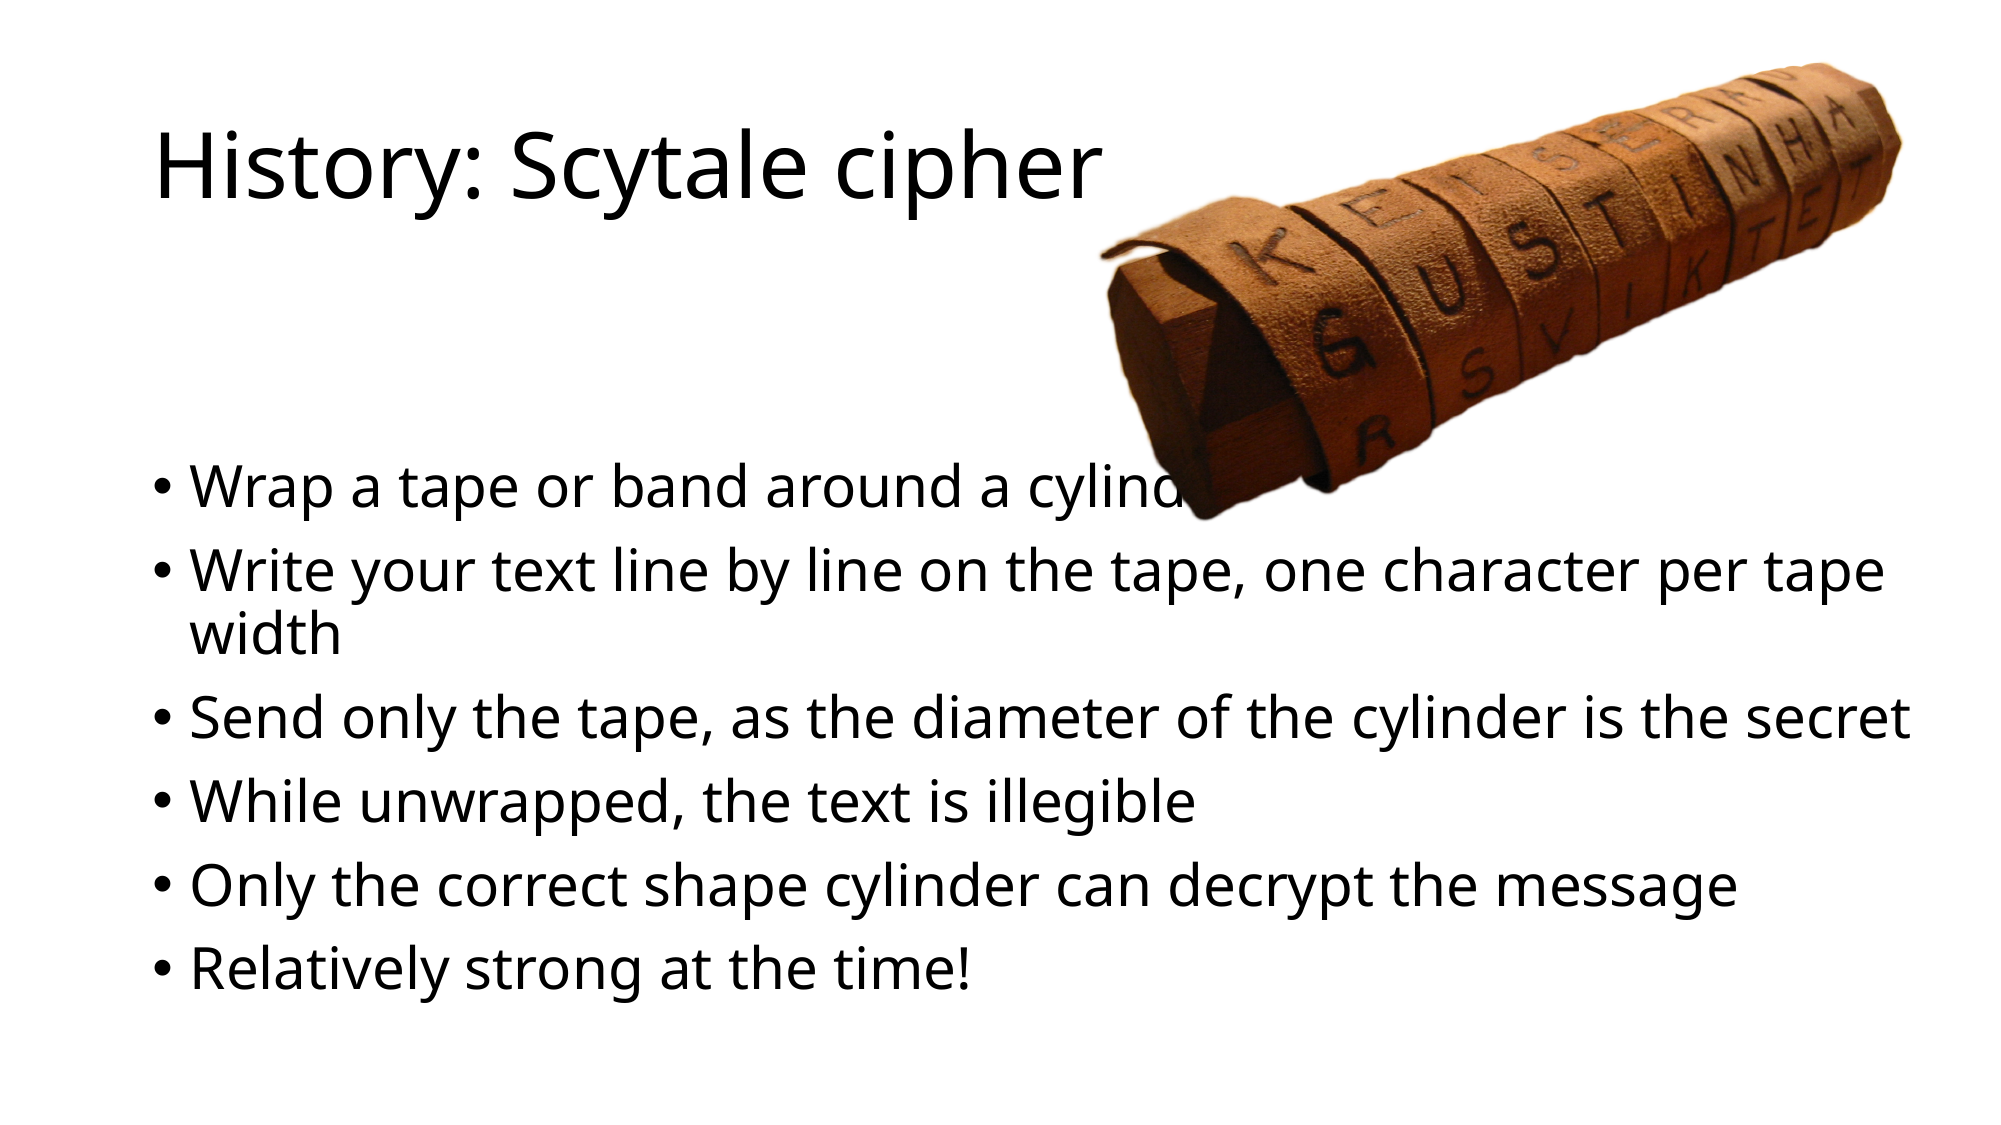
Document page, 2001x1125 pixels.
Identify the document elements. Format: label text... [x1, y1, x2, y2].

list Wrap a tape or band around a cylinder Write your text line by line on the tape, one character per tape width Send only the tape, as the diameter of the cylinder is the secret While unwrapped, the text is illegible Only the correct shape cylinder can decrypt the message Relatively strong at the time! [137, 450, 1937, 1014]
title History: Scytale cipher [137, 59, 1095, 278]
picture [1095, 59, 1907, 524]
